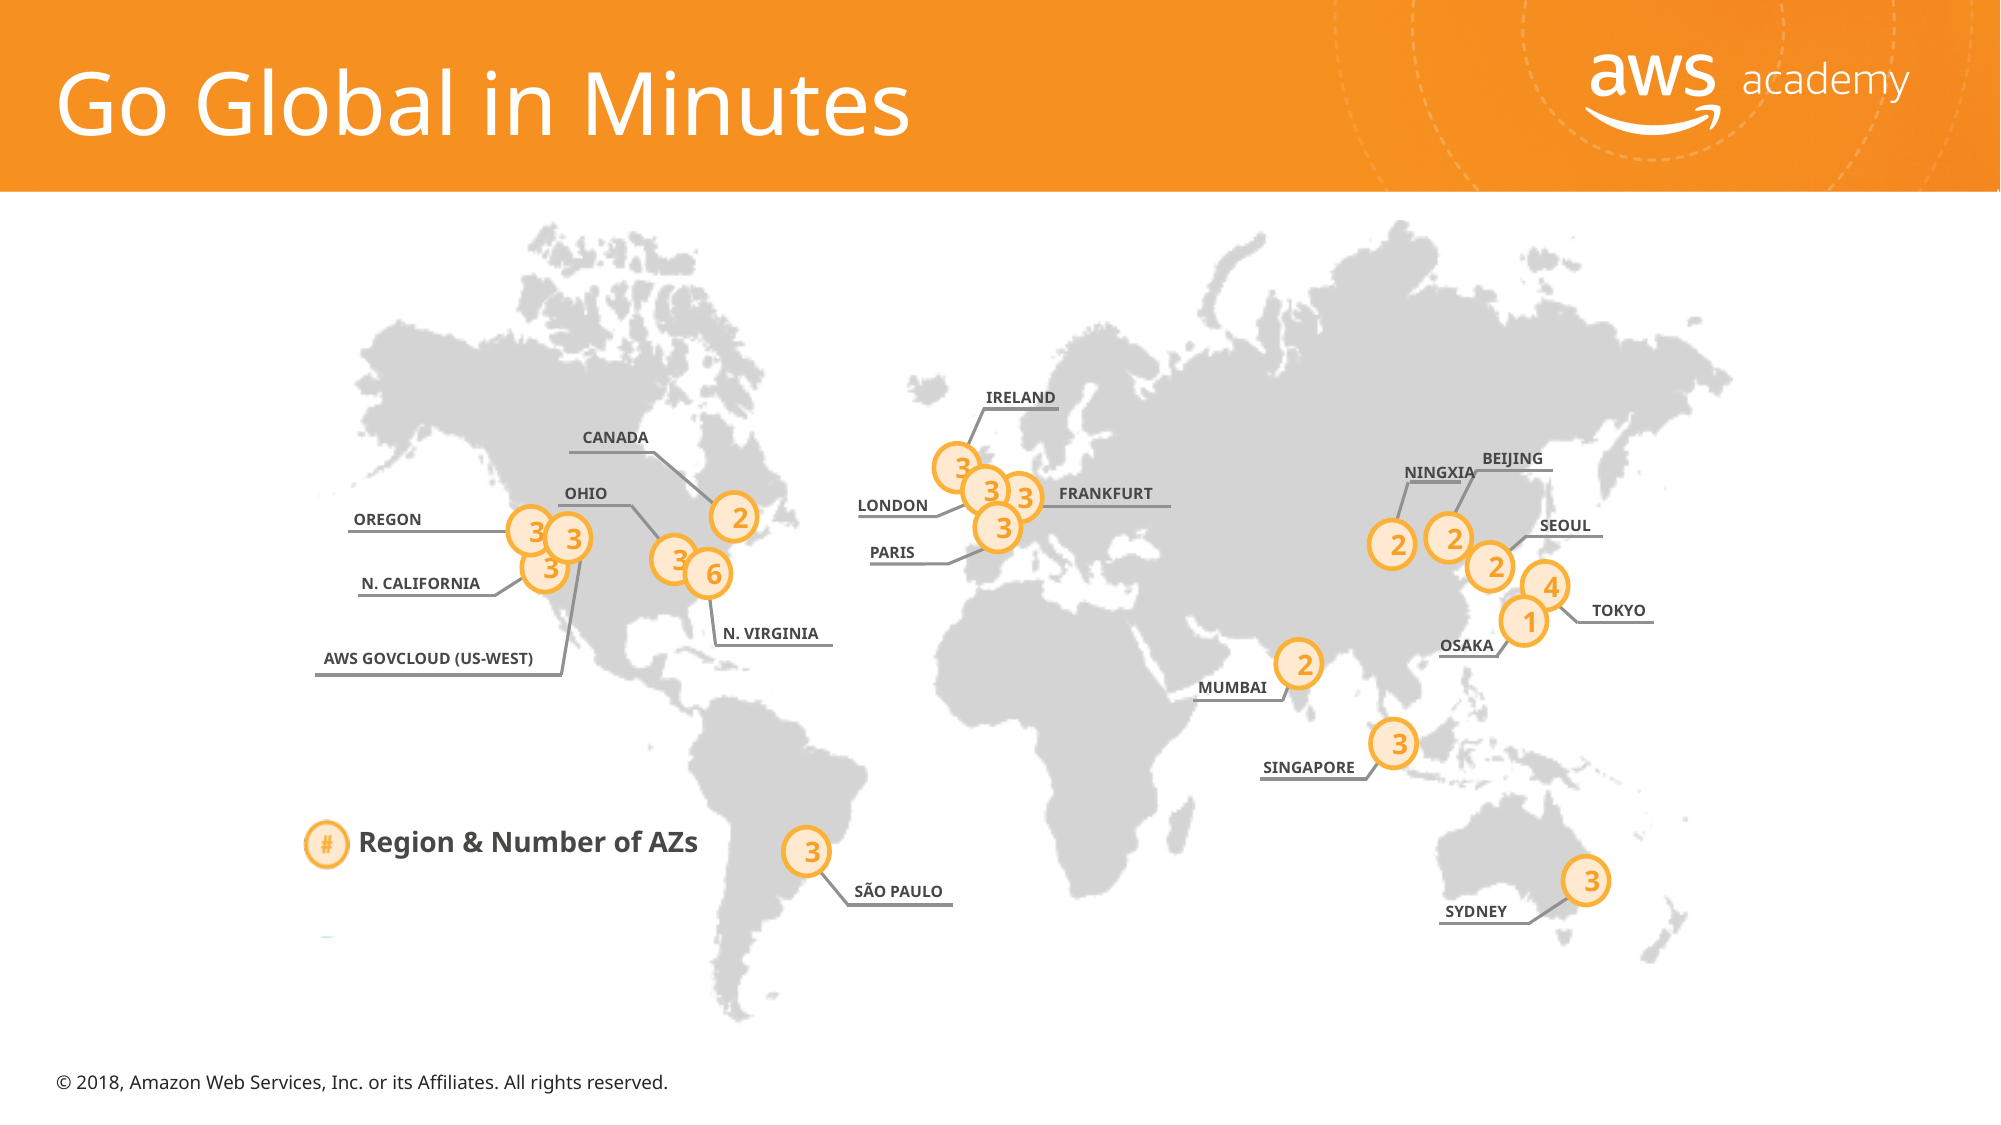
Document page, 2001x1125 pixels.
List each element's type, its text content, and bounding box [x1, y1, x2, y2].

picture [0, 0, 1997, 1125]
title Go Global in Minutes [39, 43, 1569, 172]
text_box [1495, 634, 1513, 658]
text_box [1394, 481, 1409, 527]
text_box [268, 220, 1733, 1025]
